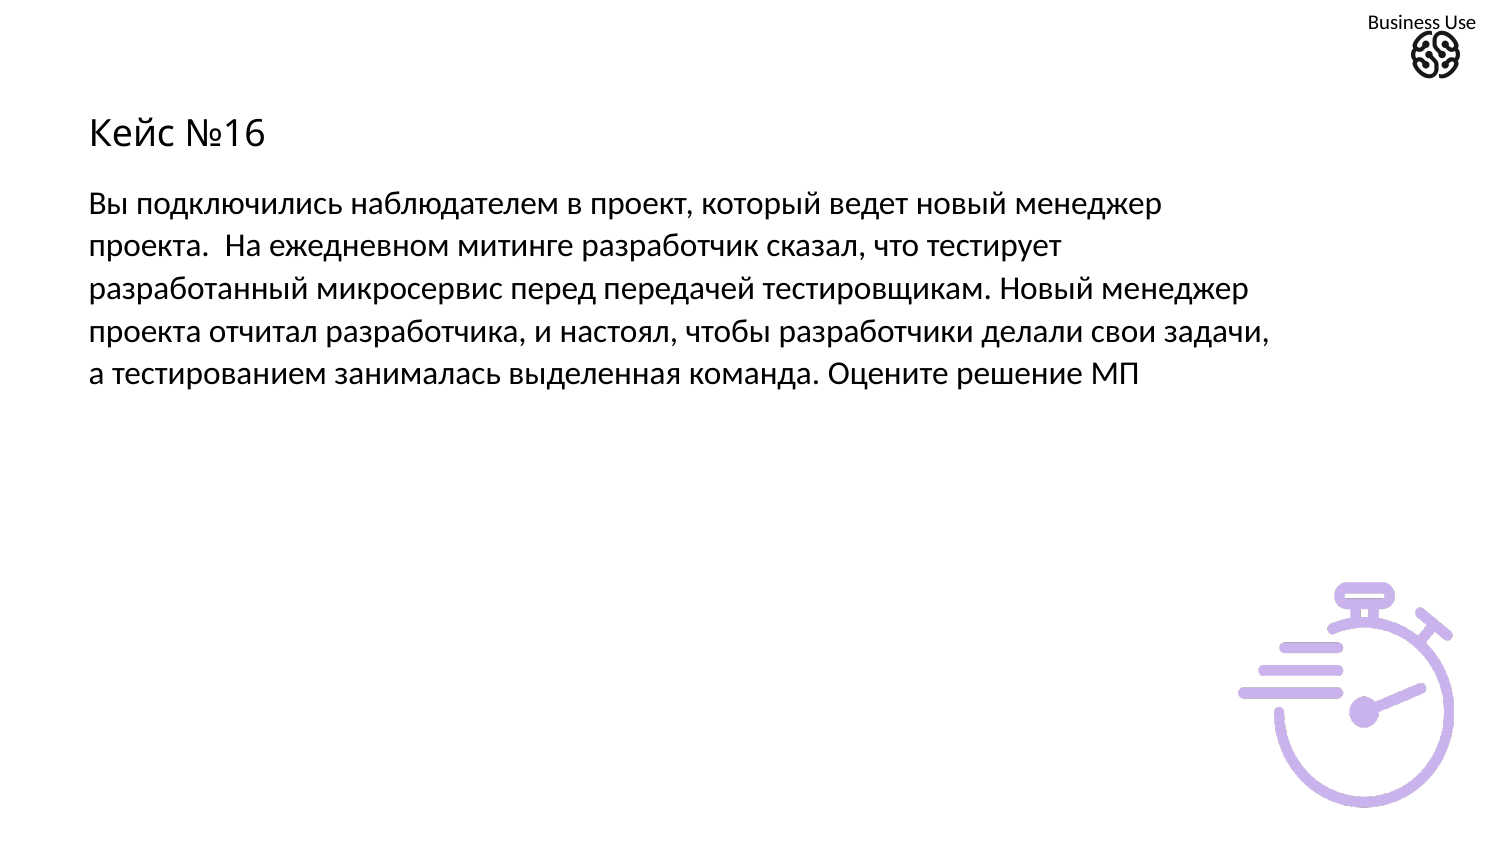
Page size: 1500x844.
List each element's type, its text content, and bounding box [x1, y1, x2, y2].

picture [1412, 30, 1460, 79]
subtitle Вы подключились наблюдателем в проект, который ведет новый менеджер проекта. На ежедневном митинге разработчик сказал, что тестирует разработанный микросервис перед передачей тестировщикам. Новый менеджер проекта отчитал разработчика, и настоял, чтобы разработчики делали свои задачи, а тестированием занималась выделенная команда. Оцените решение МП [88, 178, 1288, 710]
picture [1237, 582, 1454, 810]
title Кейс №16 [88, 12, 1412, 155]
